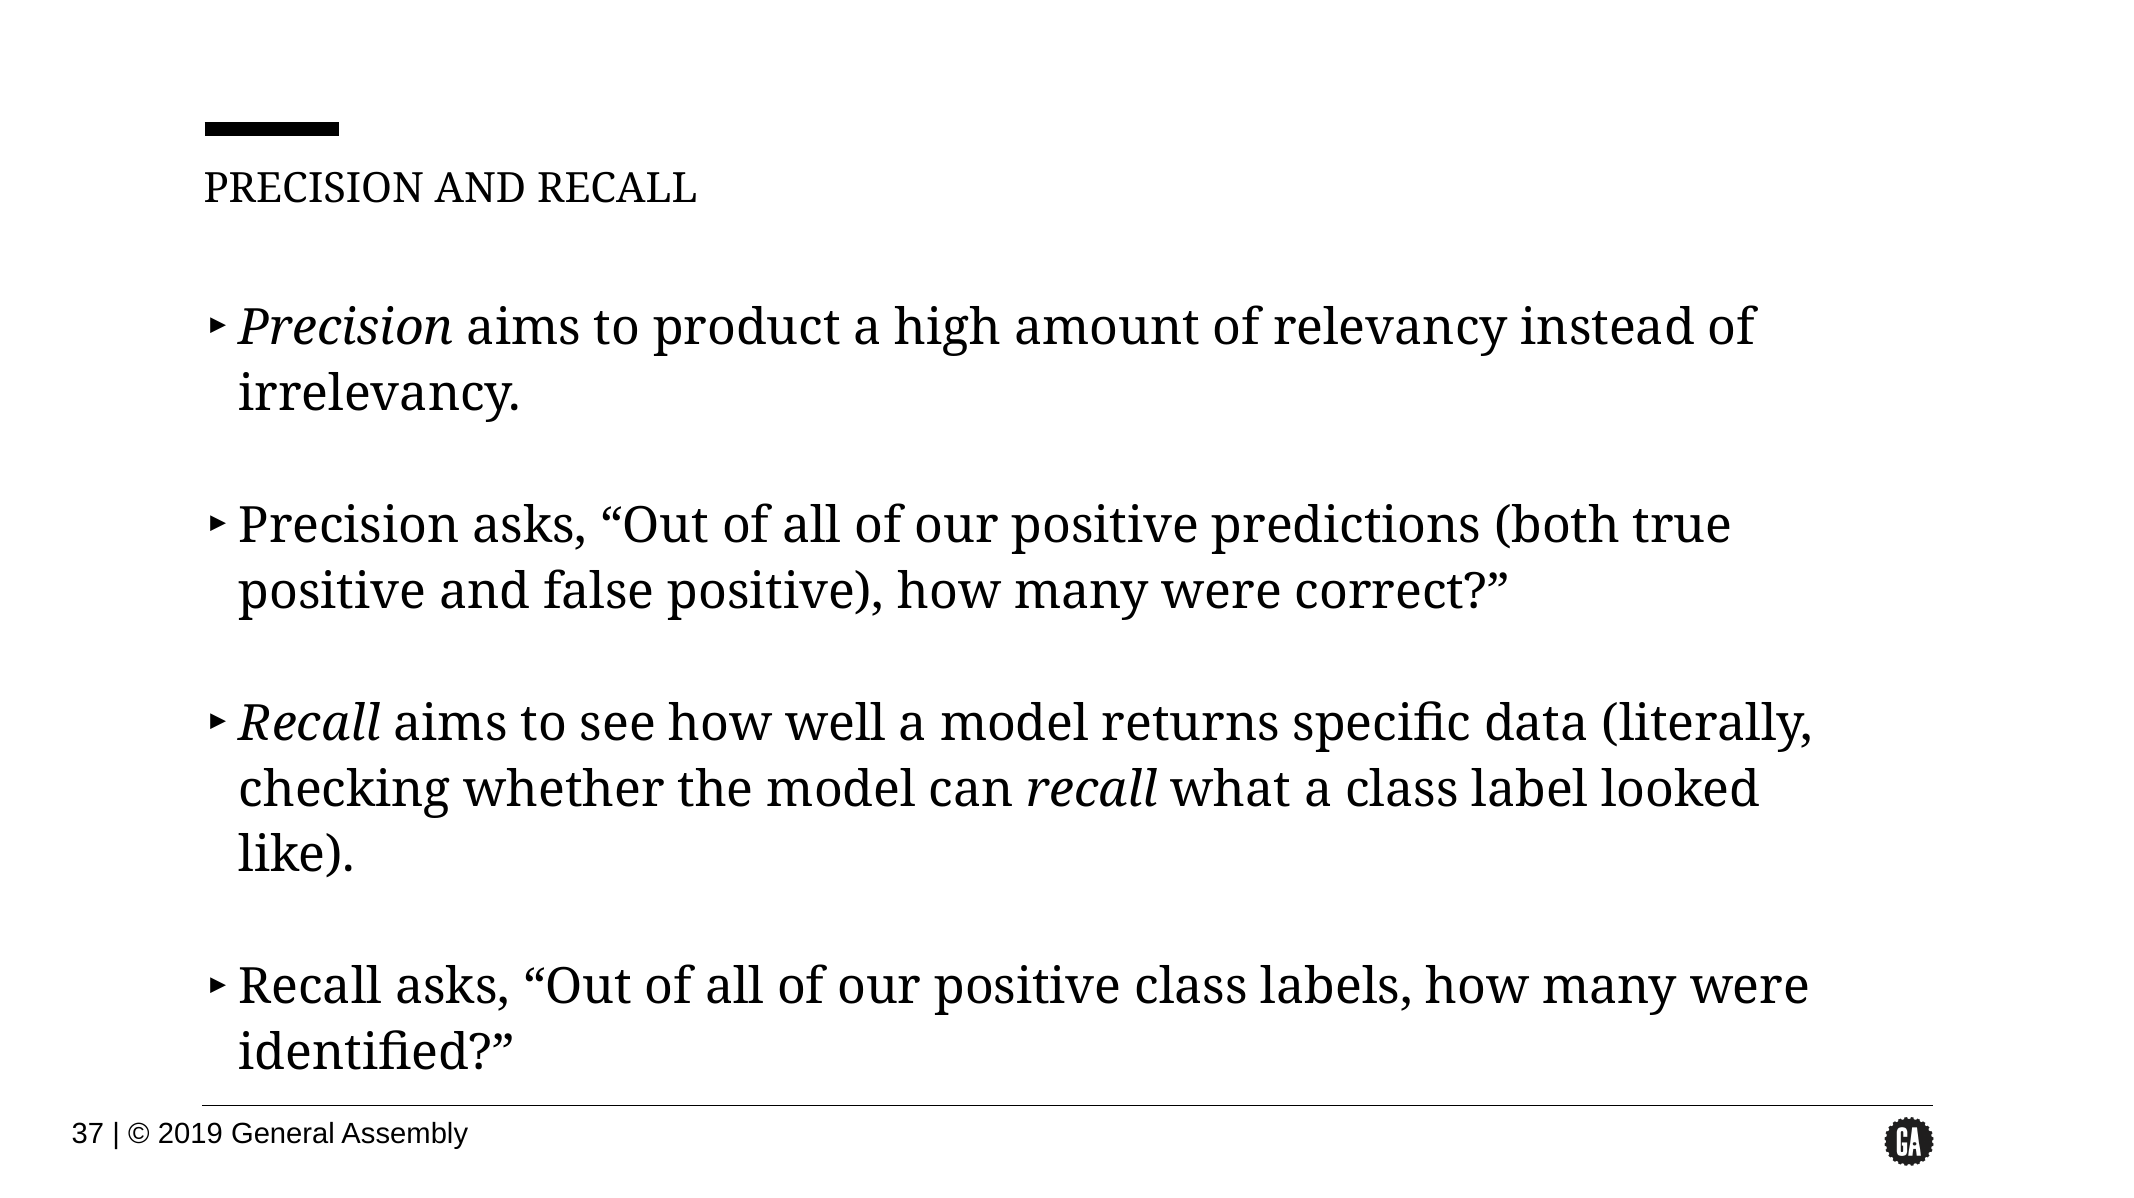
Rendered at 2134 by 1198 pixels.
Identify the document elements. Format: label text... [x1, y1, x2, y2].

picture [1884, 1117, 1934, 1166]
text_box PRECISION AND RECALL [203, 160, 1121, 202]
list Precision aims to product a high amount of relevancy instead of irrelevancy. Precision asks, “Out of all of our positive predictions (both true positive and false positive), how many were correct?” Recall aims to see how well a model returns specific data (literally, checking whether the model can recall what a class label looked like). Recall asks, “Out of all of our positive class labels, how many were identified?” [205, 288, 1844, 578]
